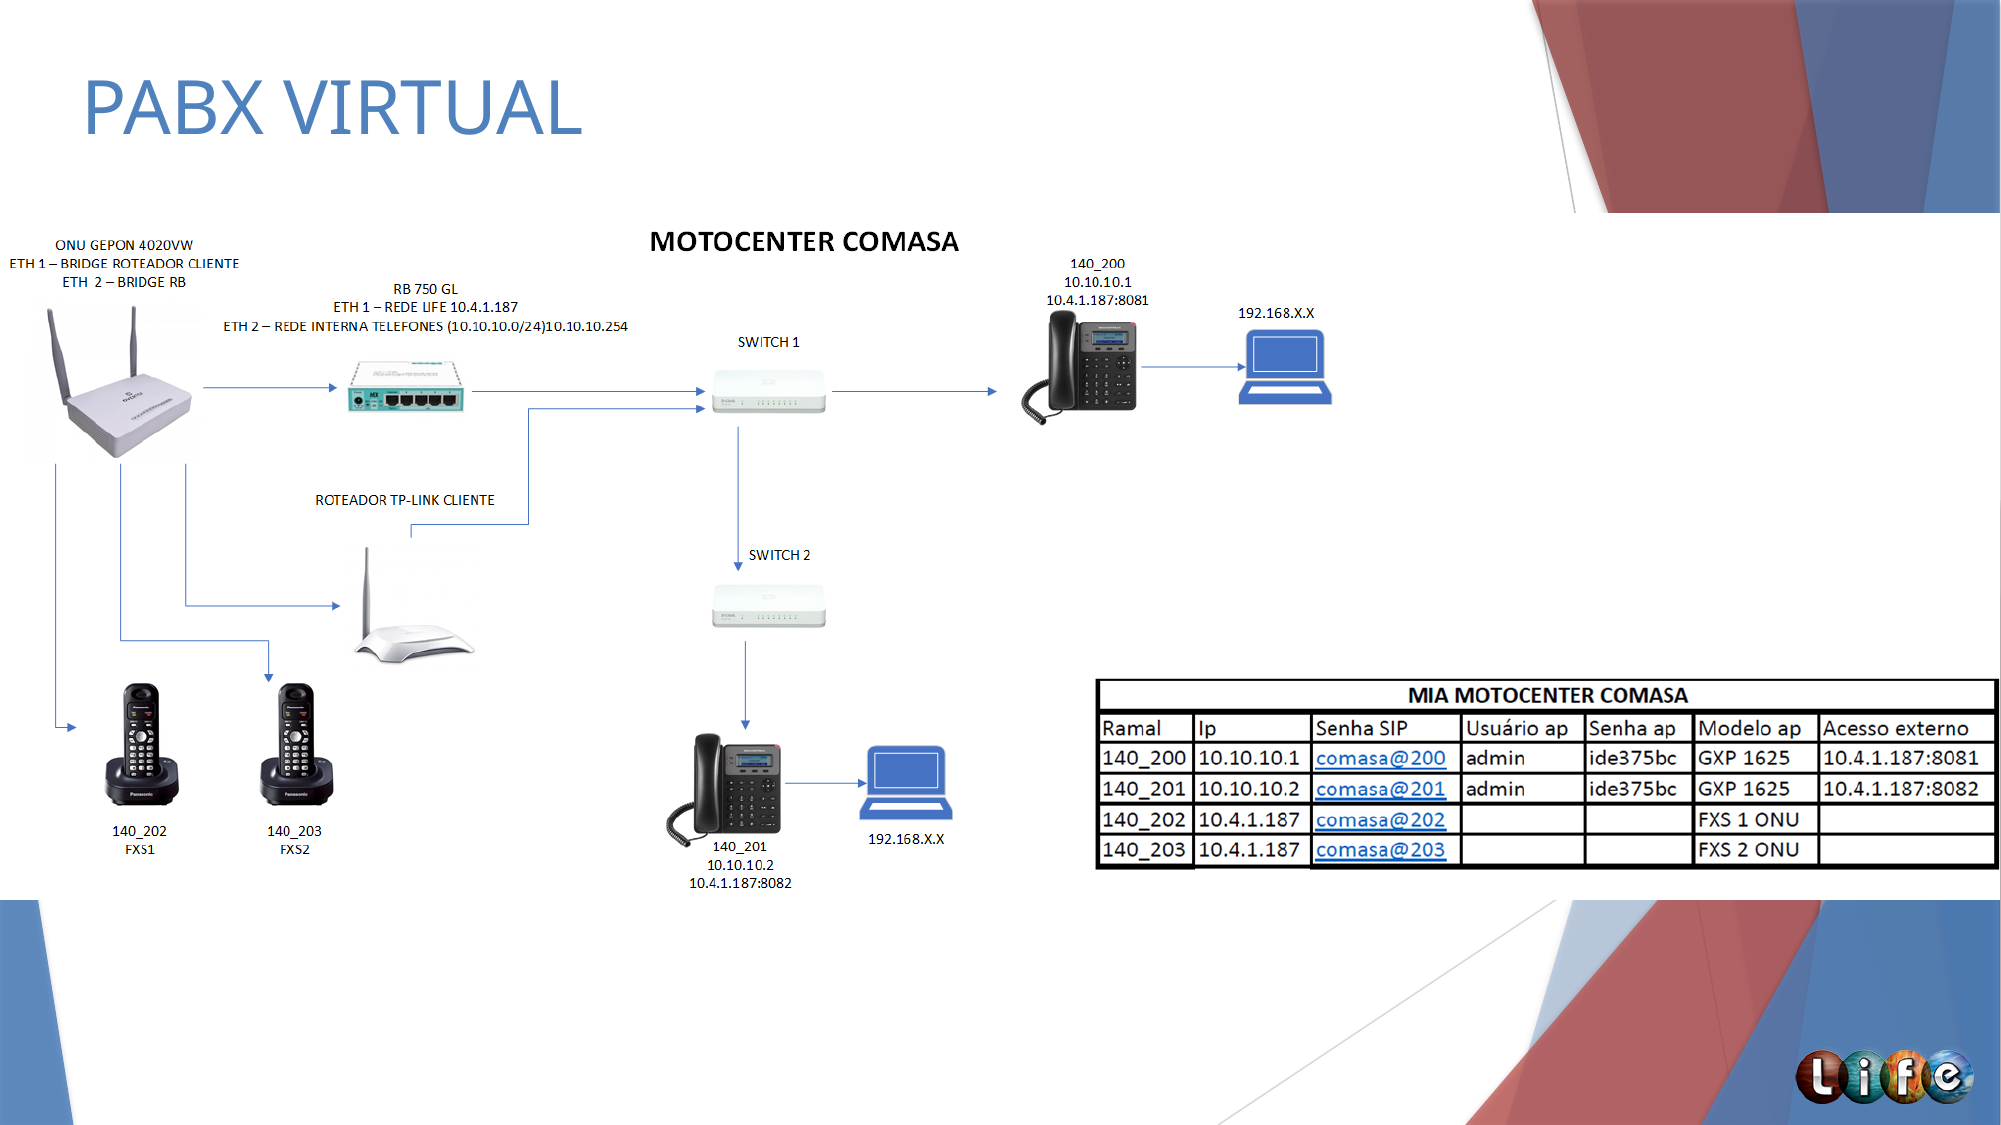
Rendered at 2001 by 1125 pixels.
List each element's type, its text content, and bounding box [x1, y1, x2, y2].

picture [0, 213, 2000, 901]
title PABX VIRTUAL [66, 52, 1477, 210]
picture [1793, 1045, 1978, 1105]
